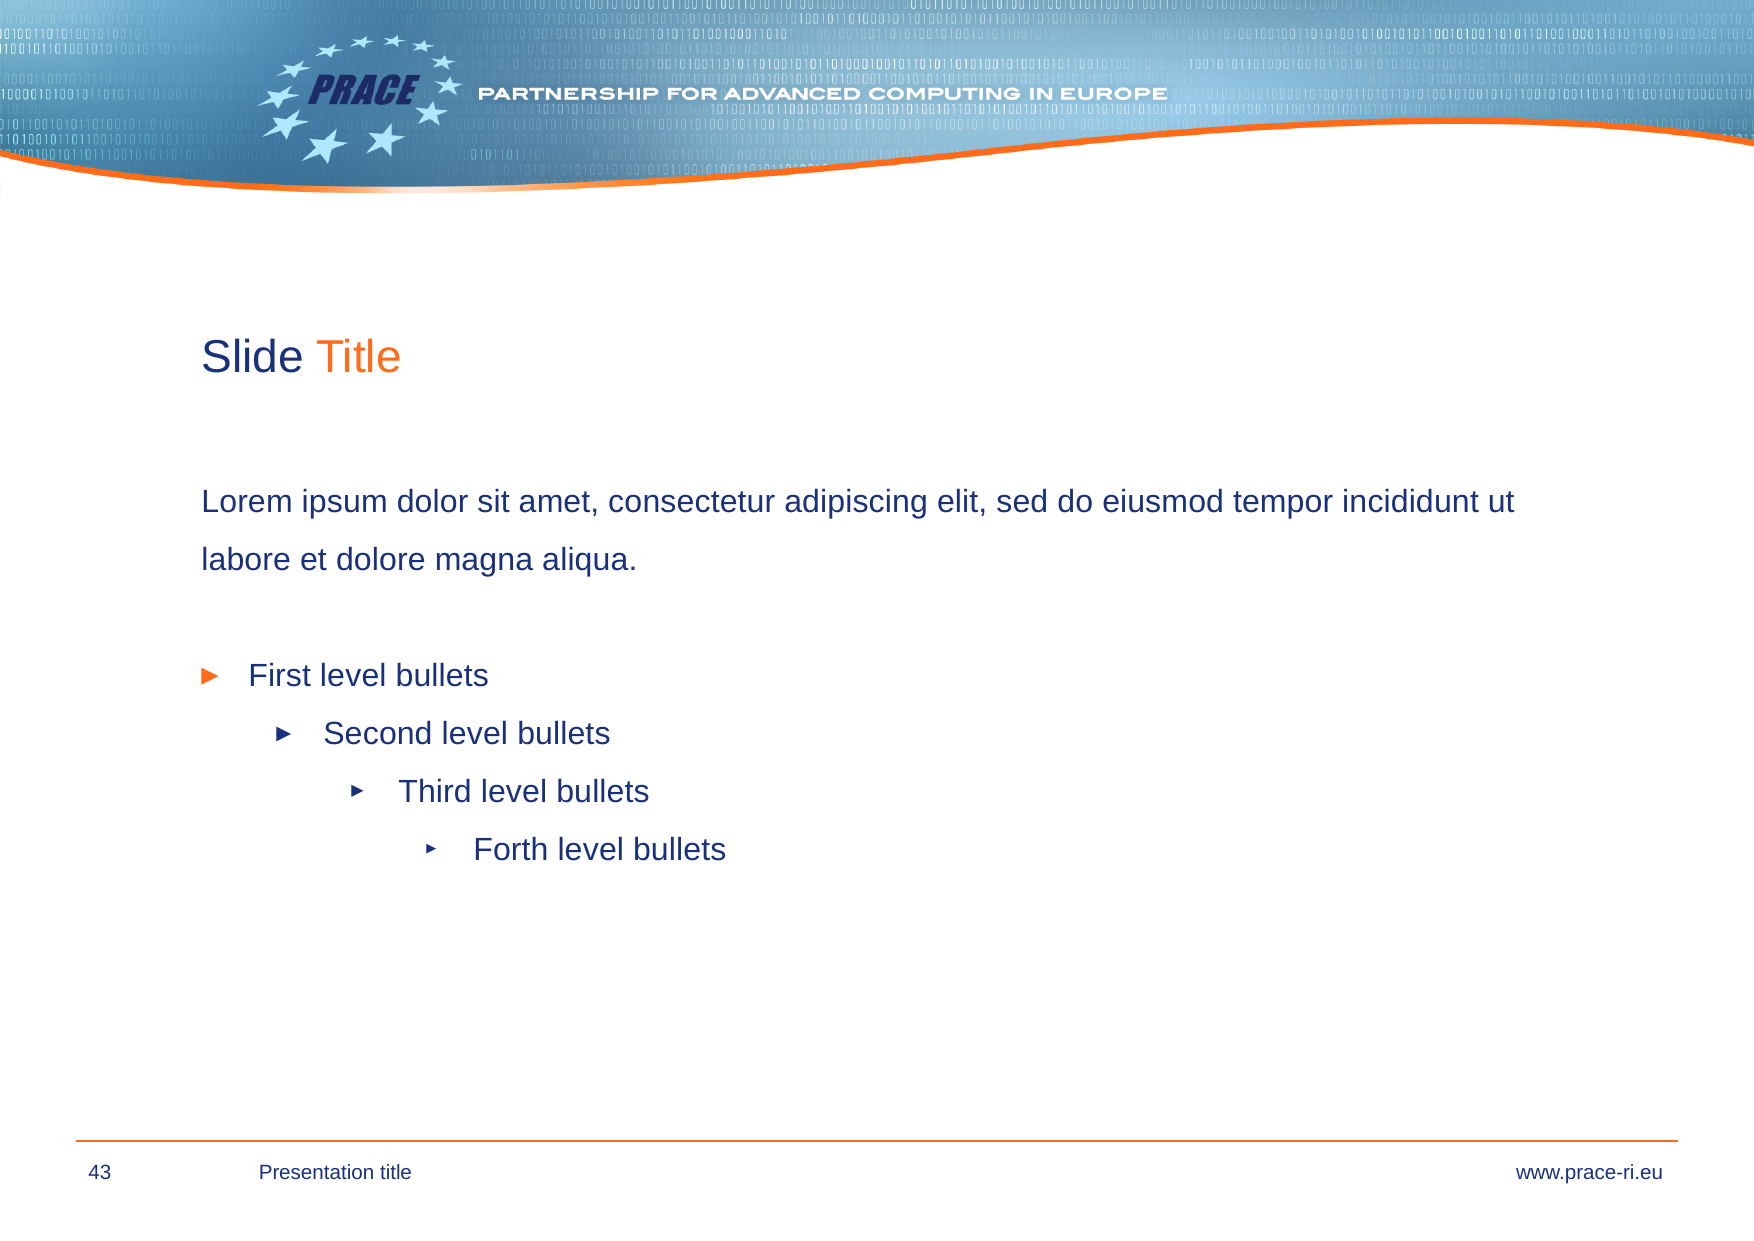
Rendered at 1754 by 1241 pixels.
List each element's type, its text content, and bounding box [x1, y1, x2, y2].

title Slide Title [186, 250, 1582, 398]
list Lorem ipsum dolor sit amet, consectetur adipiscing elit, sed do eiusmod tempor incididunt ut labore et dolore magna aliqua. First level bullets Second level bullets Third level bullets Forth level bullets [186, 446, 1582, 1089]
picture [0, 0, 1754, 198]
